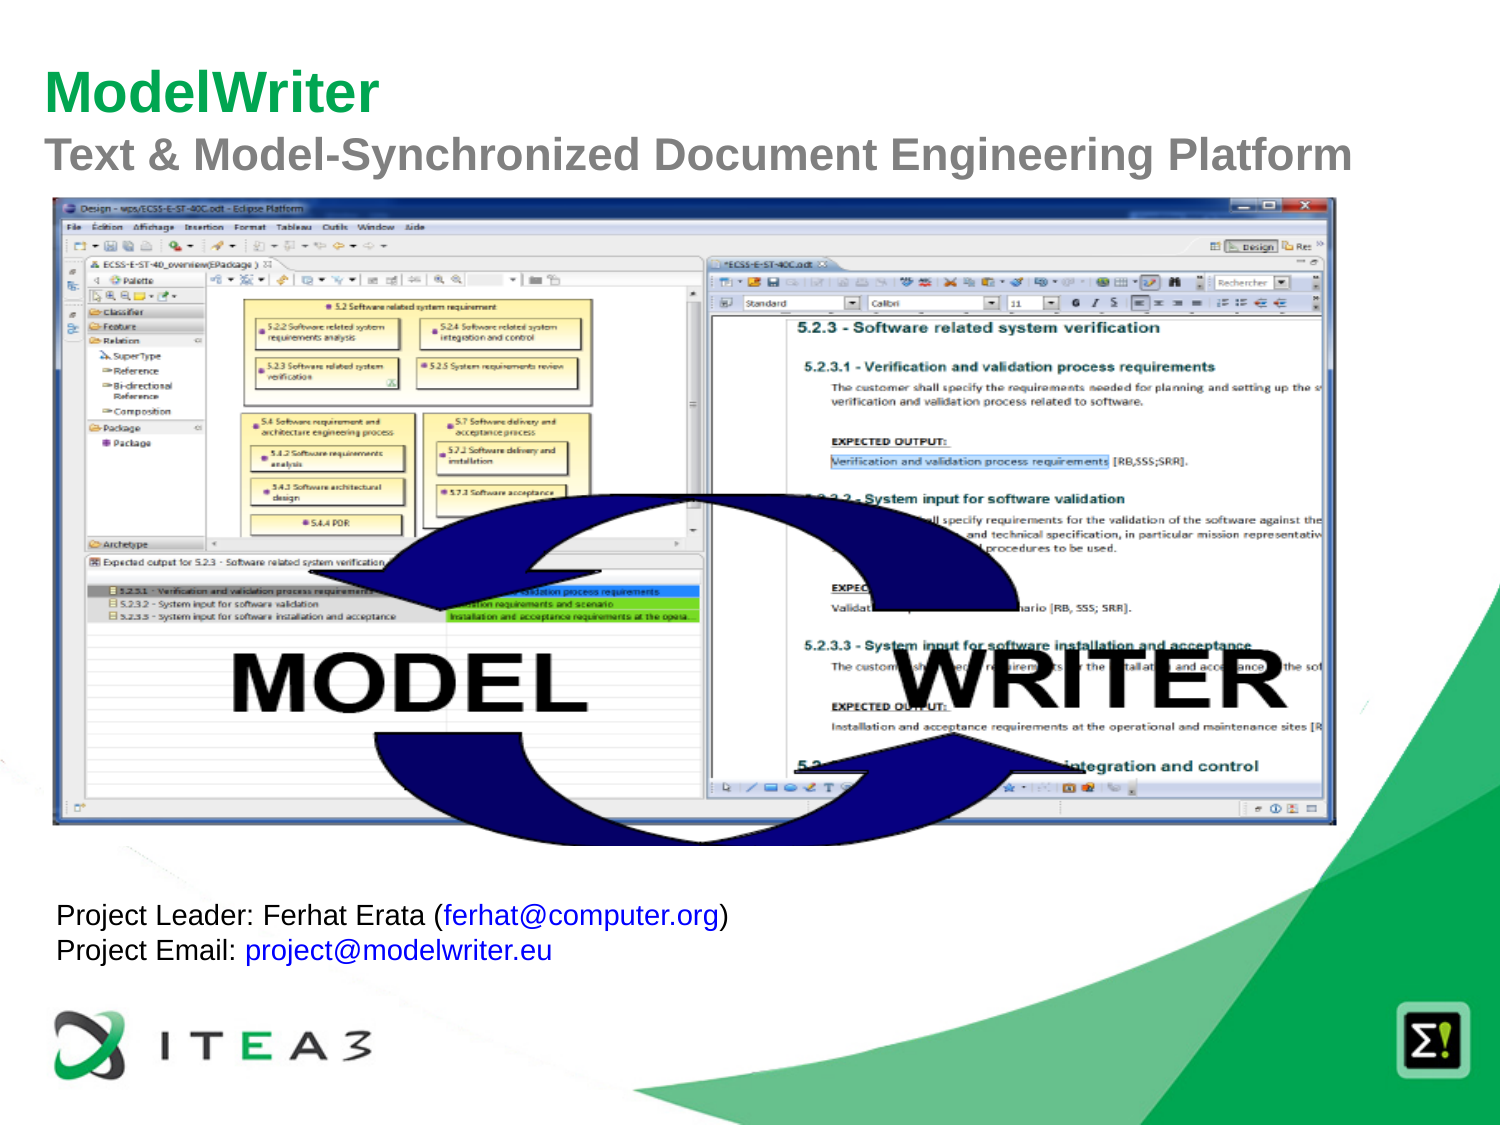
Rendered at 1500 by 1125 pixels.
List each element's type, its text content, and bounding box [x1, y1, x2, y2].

text_box Project Leader: Ferhat Erata (ferhat@computer.org) Project Email: project@modelwriter.eu [41, 857, 1343, 974]
text_box ModelWriter Text & Model-Synchronized Document Engineering Platform [29, 2, 1500, 187]
picture [0, 0, 1500, 1125]
